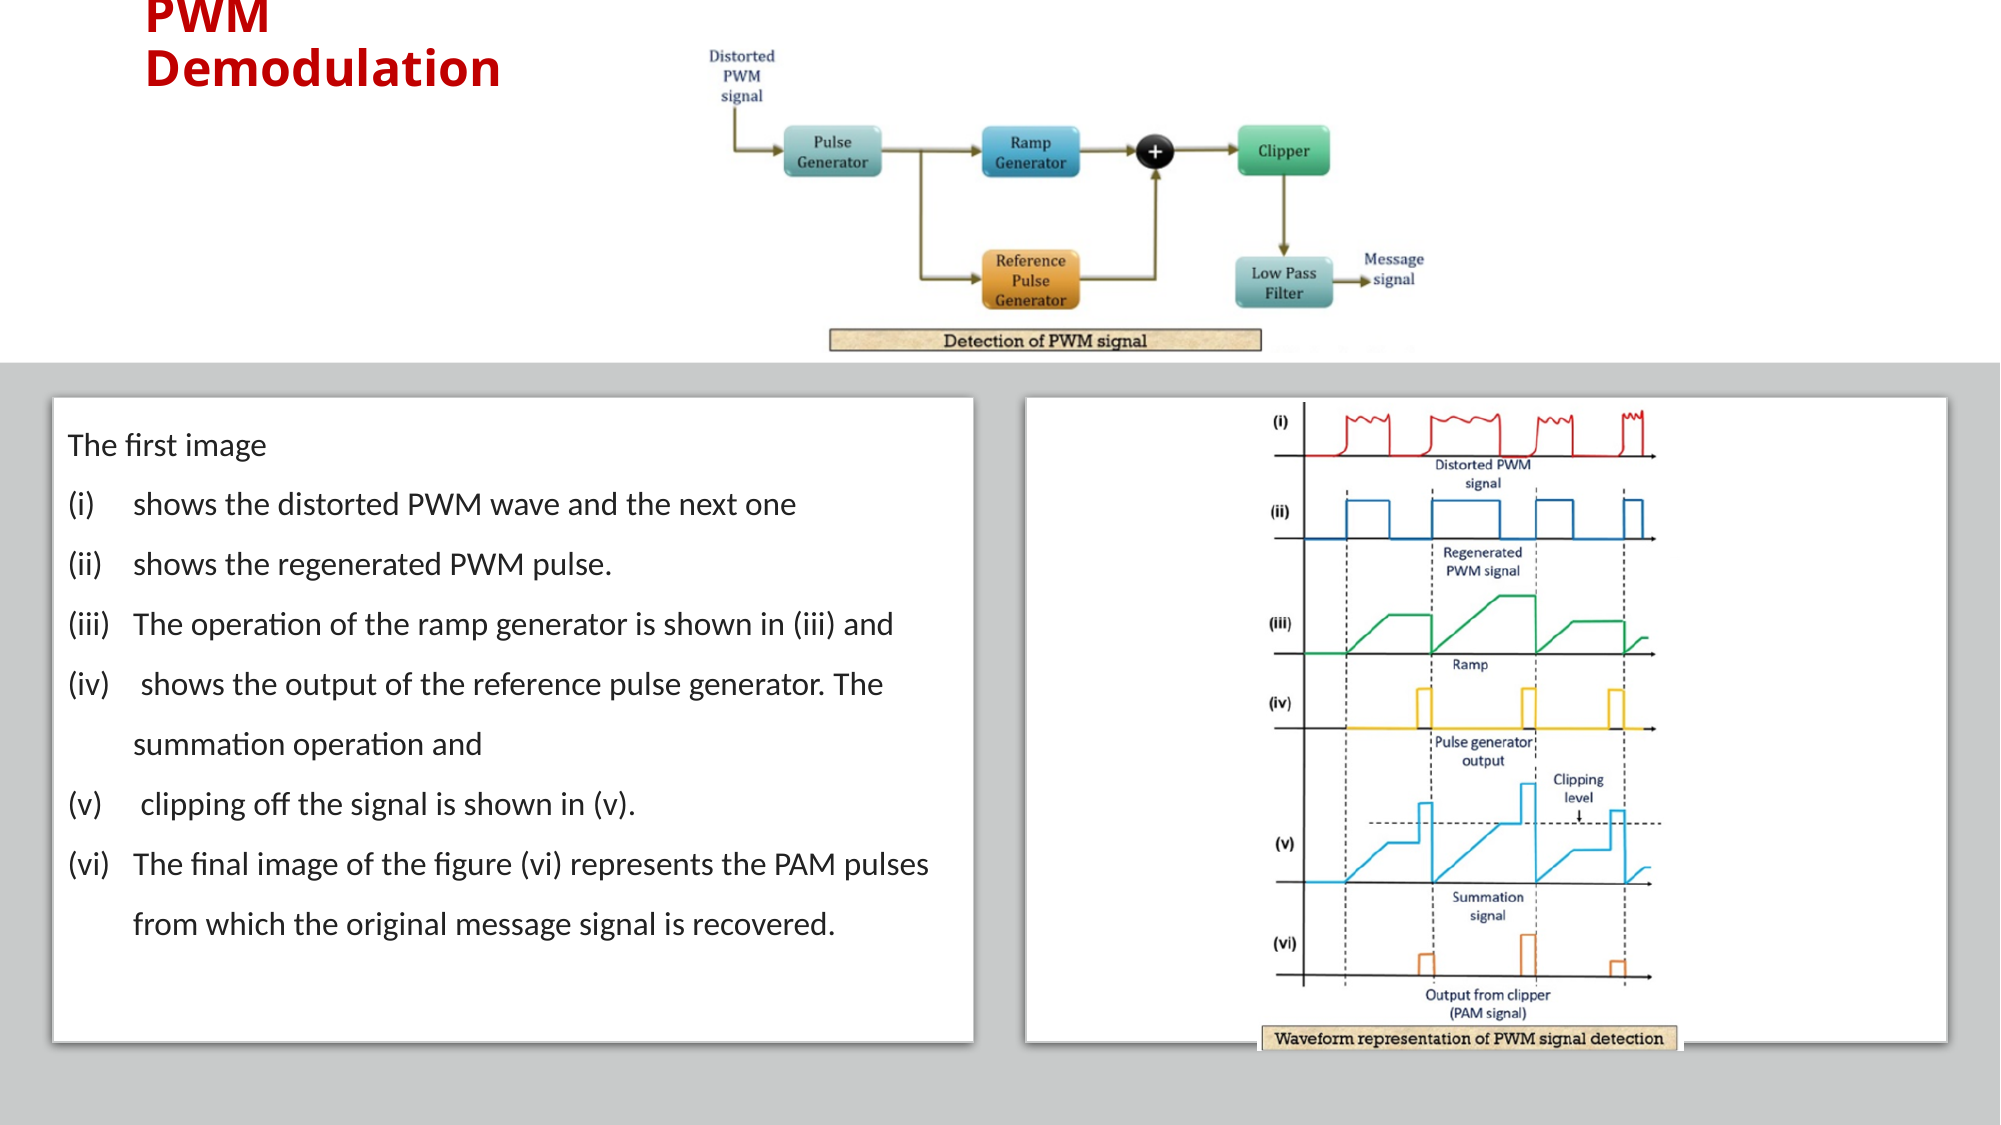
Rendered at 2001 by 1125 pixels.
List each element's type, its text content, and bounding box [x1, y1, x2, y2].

text_box [0, 362, 2000, 1125]
title PWM Demodulation [129, 0, 603, 88]
text_box [1025, 396, 1948, 1043]
picture [699, 28, 1433, 355]
text_box The first image shows the distorted PWM wave and the next one shows the regenerated PWM pulse. The operation of the ramp generator is shown in (iii) and shows the output of the reference pulse generator. The summation operation and clipping off the signal is shown in (v). The final image of the figure (vi) represents the PAM pulses from which the original message signal is recovered. [52, 395, 946, 949]
text_box [52, 396, 975, 1043]
picture [1257, 402, 1684, 1051]
